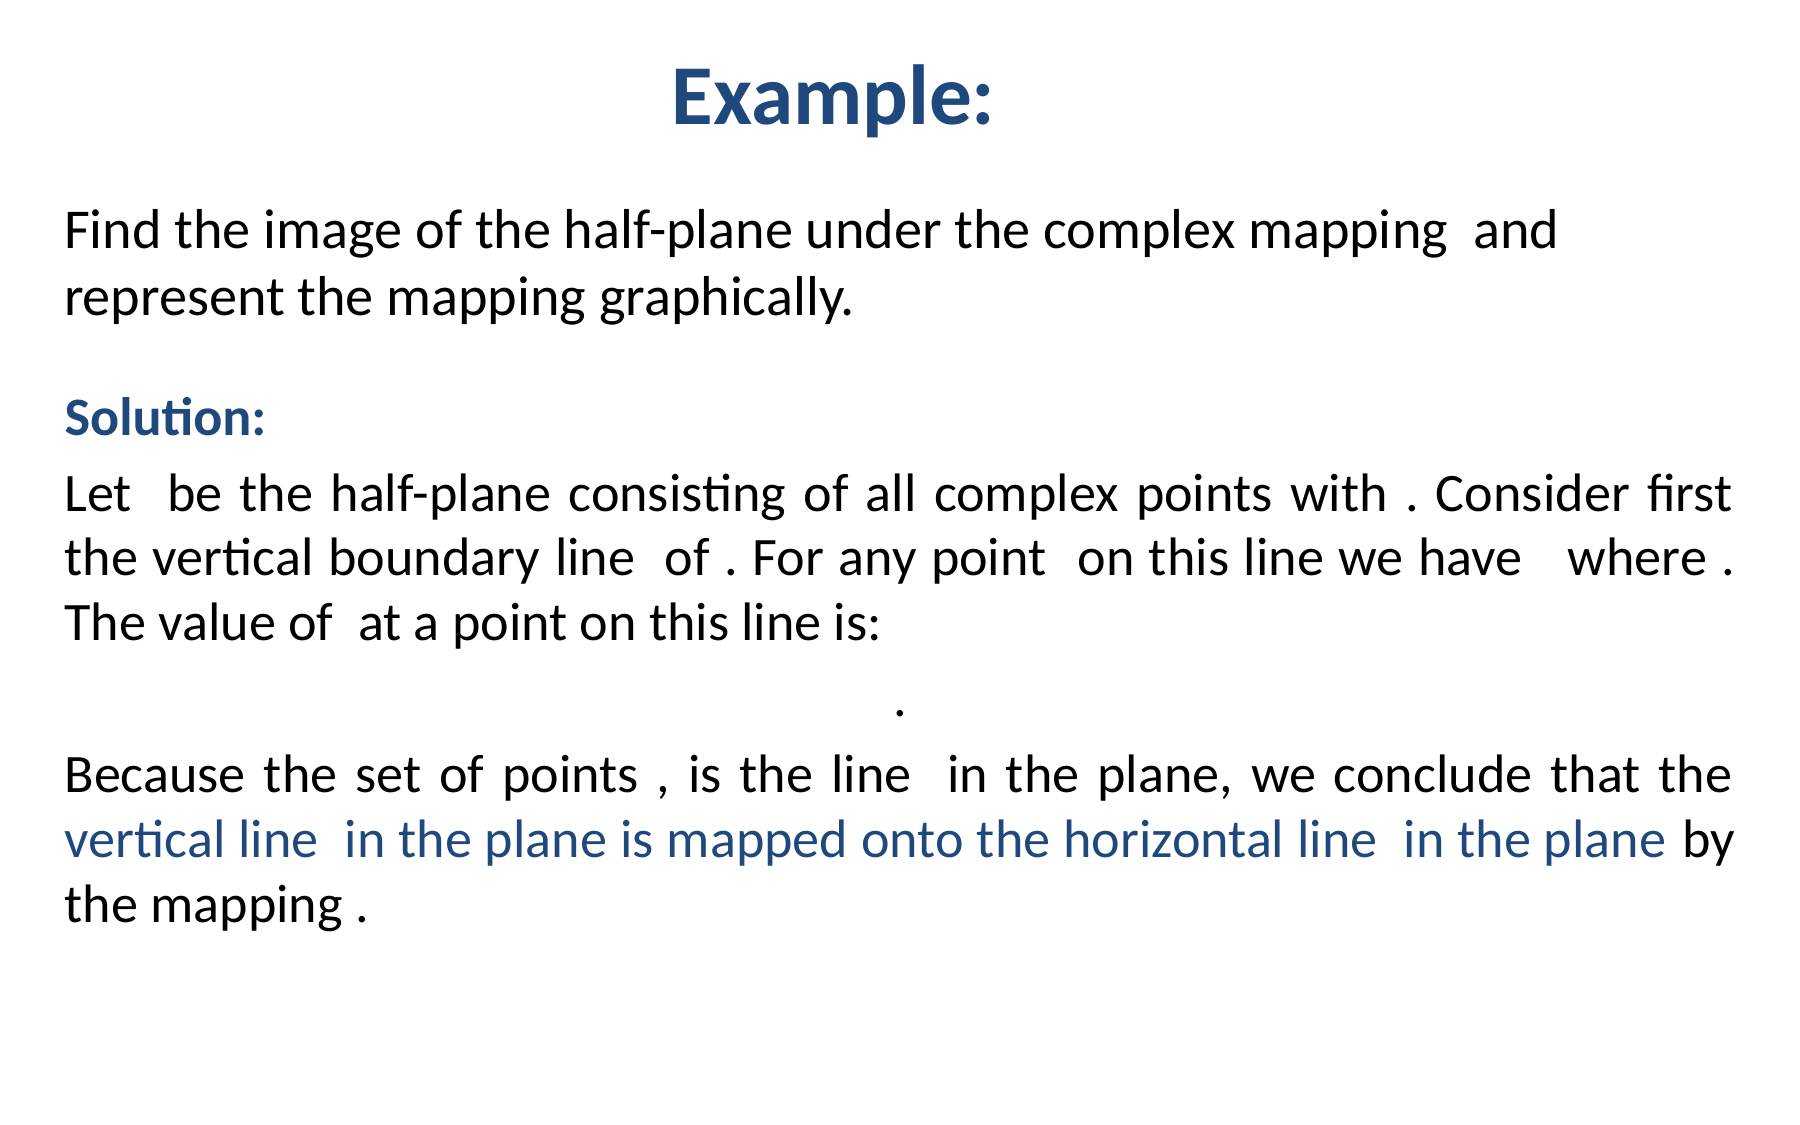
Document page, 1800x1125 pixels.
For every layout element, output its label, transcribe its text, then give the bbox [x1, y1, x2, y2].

title Example: [57, 30, 1610, 149]
